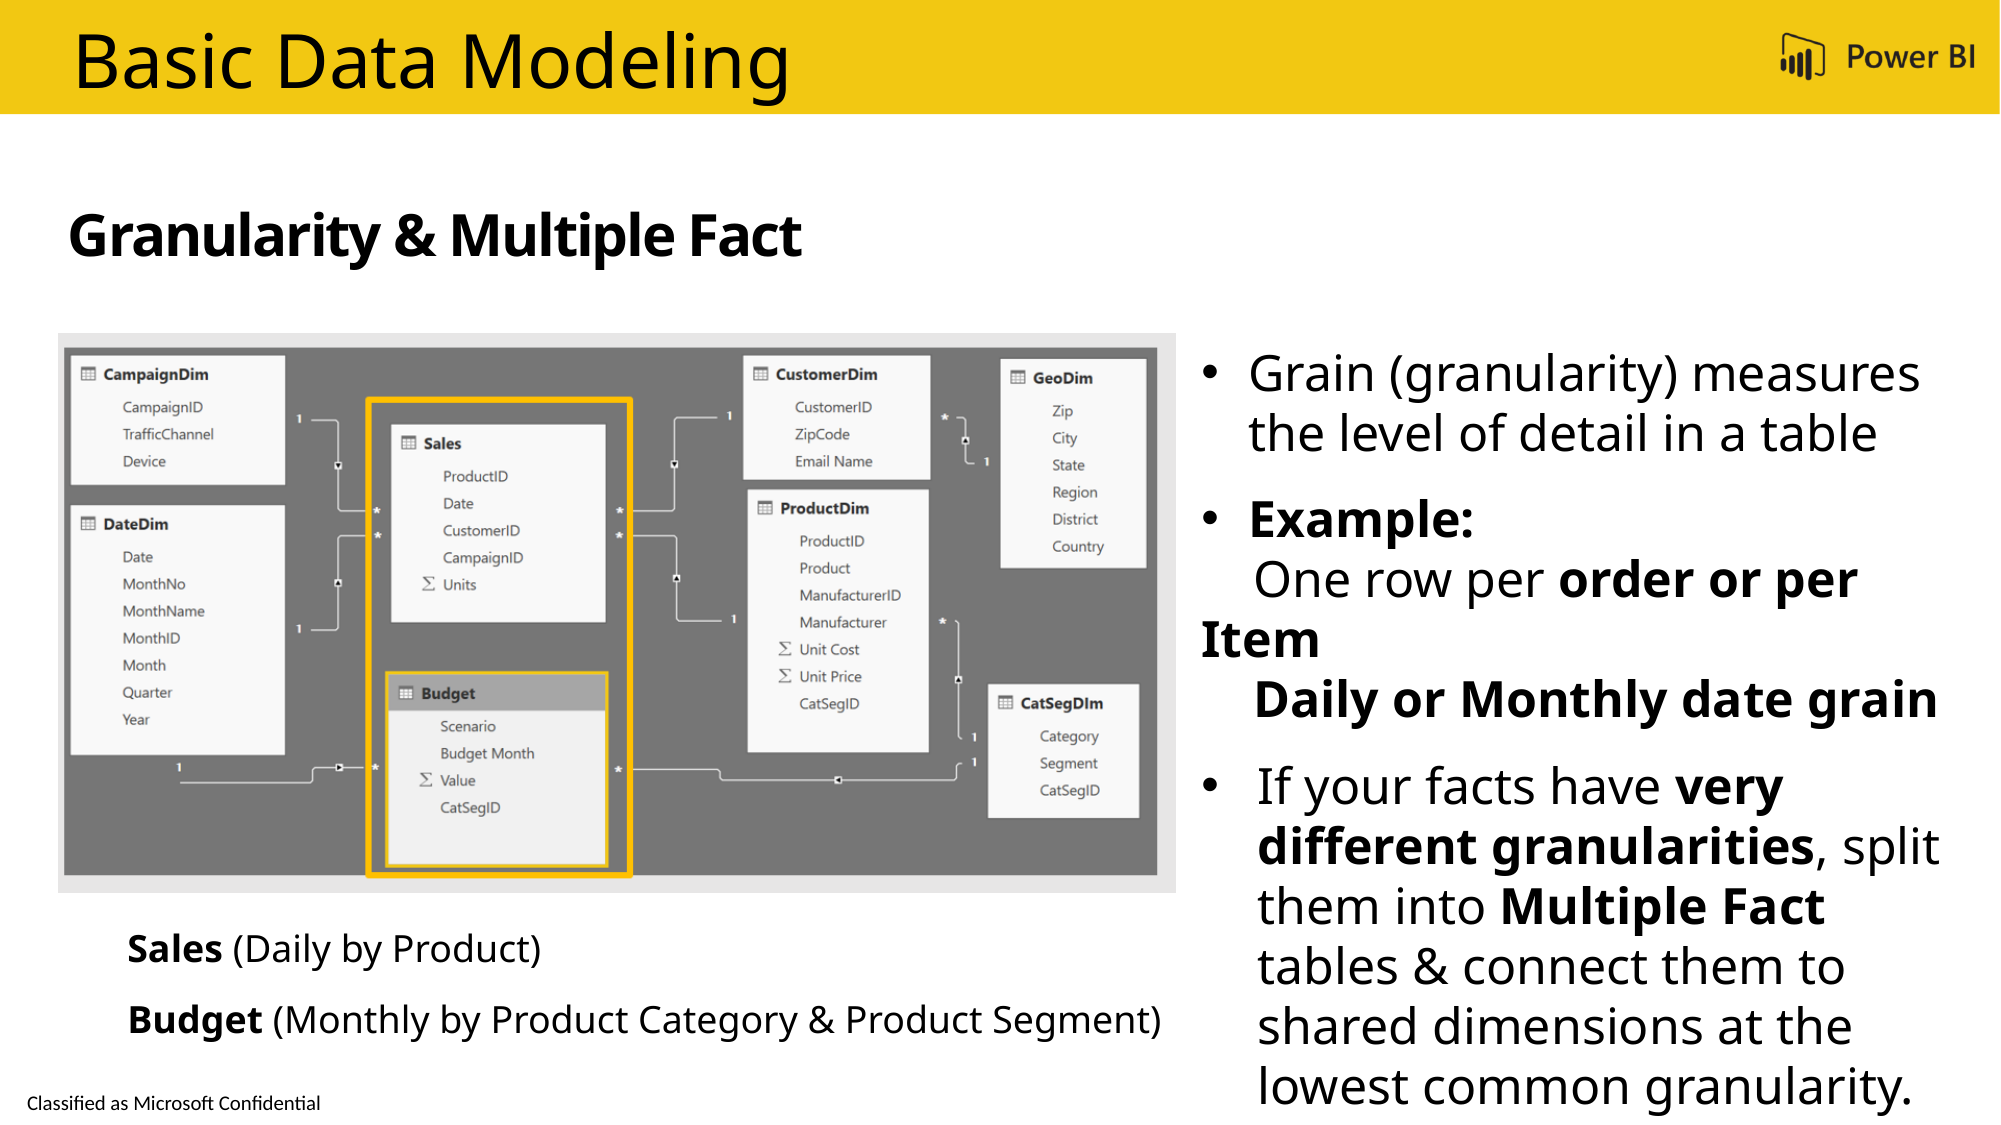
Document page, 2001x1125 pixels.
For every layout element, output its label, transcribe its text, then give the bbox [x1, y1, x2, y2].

text_box [0, 0, 2000, 115]
text_box Sales (Daily by Product) Budget (Monthly by Product Category & Product Segment) [112, 917, 1255, 1049]
title Granularity & Multiple Fact [43, 191, 1956, 278]
picture [57, 333, 1177, 894]
text_box Grain (granularity) measures the level of detail in a table Example: One row per order or per Item Daily or Monthly date grain If your facts have very different granularities, split them into Multiple Fact tables & connect them to shared dimensions at the lowest common granularity. [1186, 333, 1956, 1123]
text_box Basic Data Modeling [58, 5, 1879, 111]
picture [1768, 23, 1985, 91]
